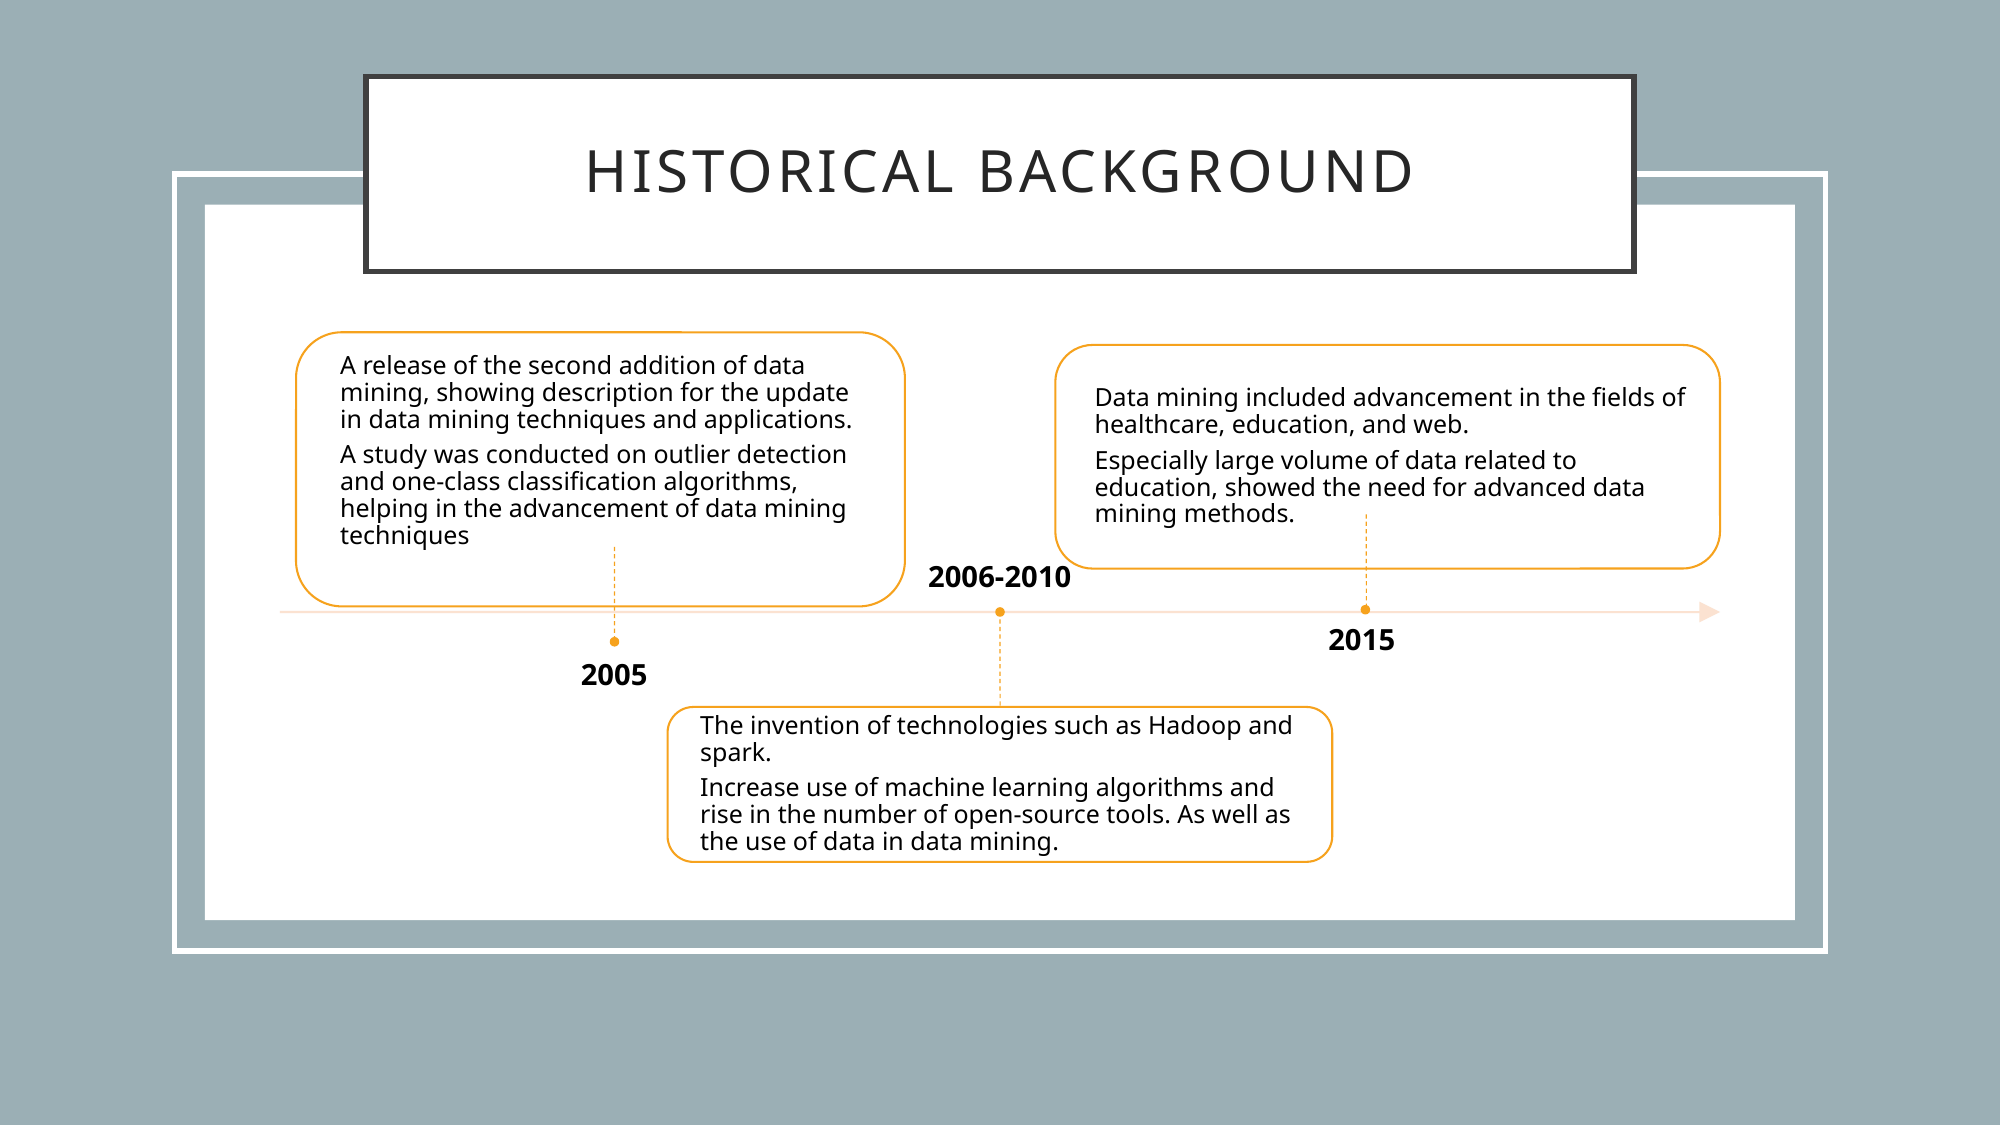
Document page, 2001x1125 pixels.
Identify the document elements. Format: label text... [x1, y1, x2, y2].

title Historical background [363, 74, 1637, 274]
text_box [173, 173, 1827, 952]
text_box [0, 0, 2000, 1125]
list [279, 362, 1721, 862]
